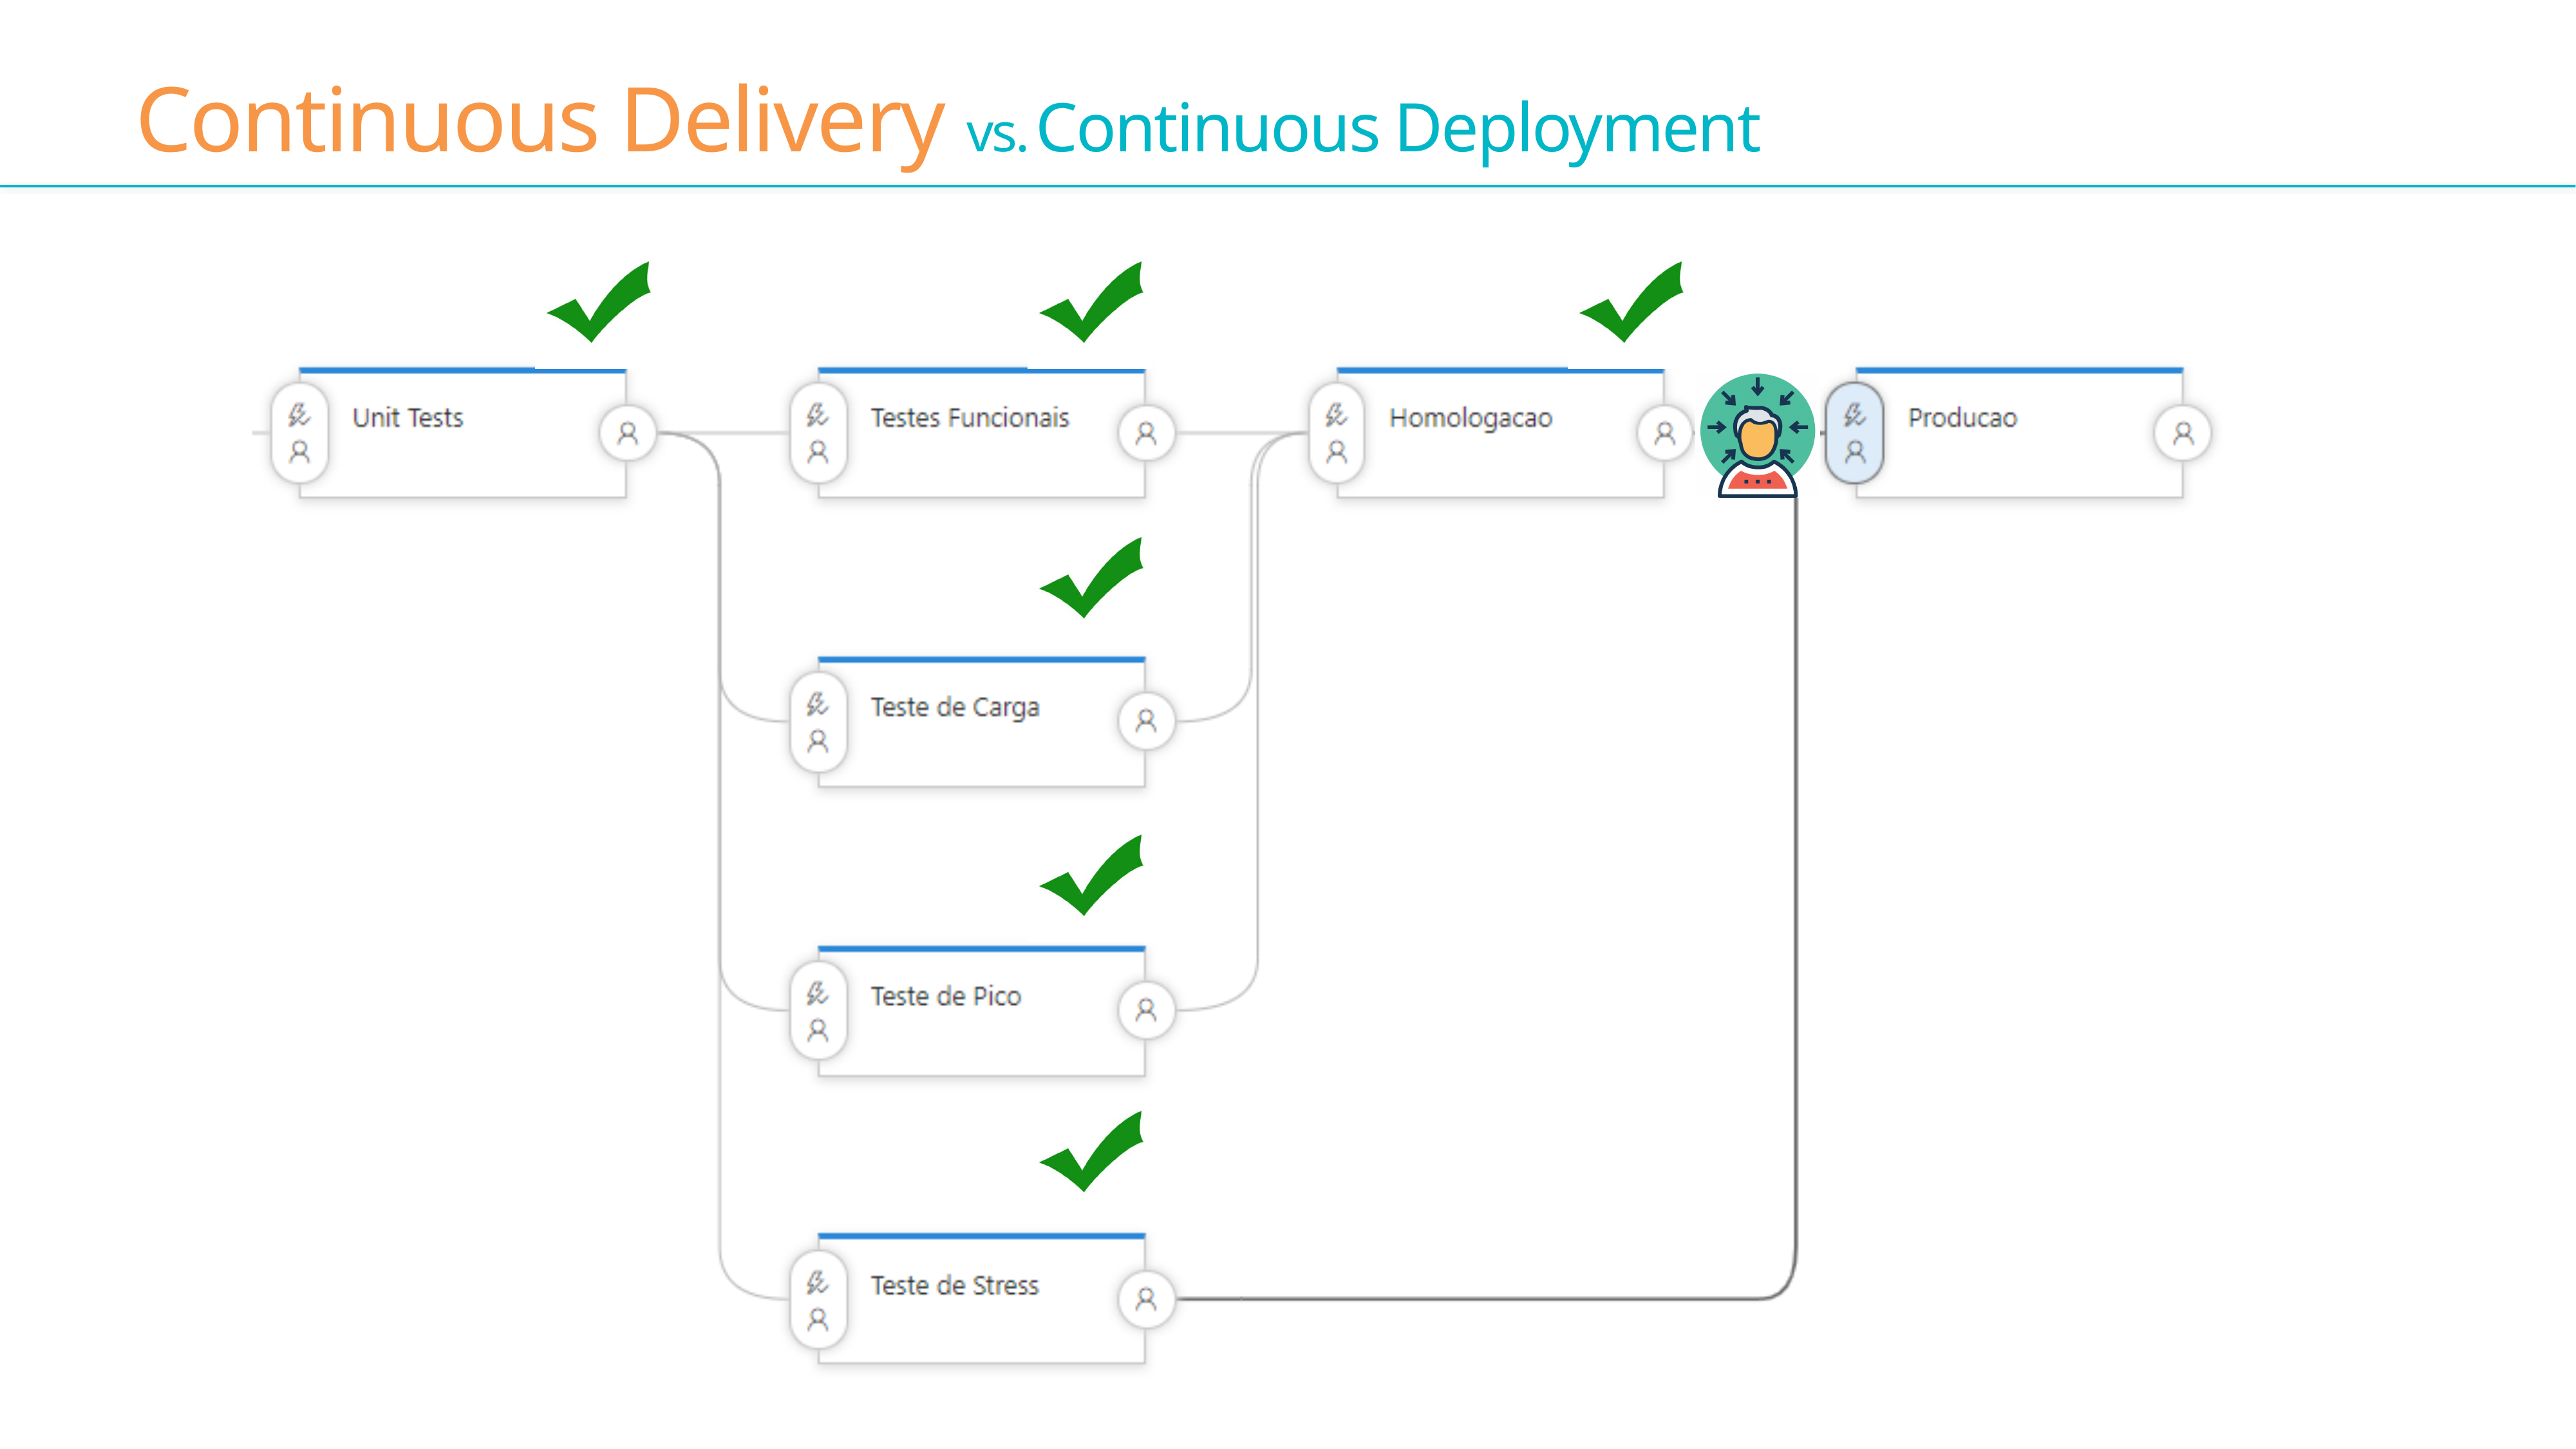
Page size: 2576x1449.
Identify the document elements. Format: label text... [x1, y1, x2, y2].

picture [252, 244, 2240, 1392]
text_box Continuous Delivery vs. Continuous Deployment [126, 57, 1771, 175]
